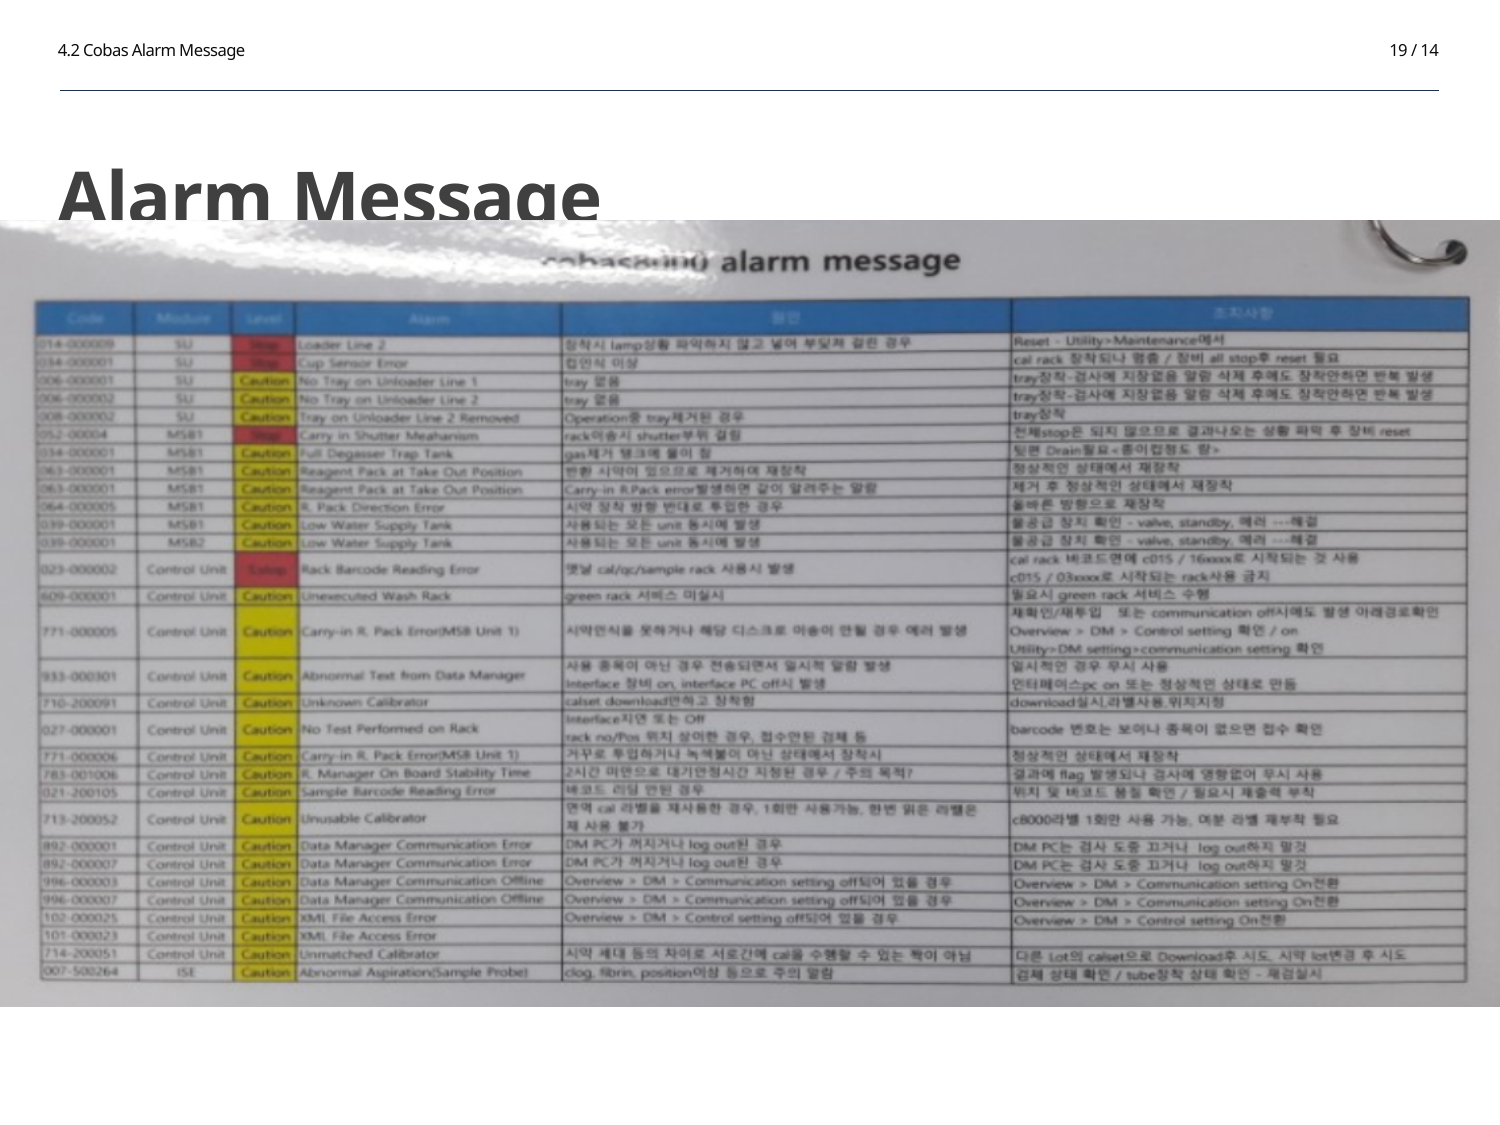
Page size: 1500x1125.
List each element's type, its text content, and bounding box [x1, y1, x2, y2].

text_box Alarm Message [42, 114, 1440, 211]
text_box 4.2 Cobas Alarm Message [43, 31, 303, 67]
picture [0, 220, 1500, 1007]
text_box 19 / 14 [1193, 32, 1454, 70]
